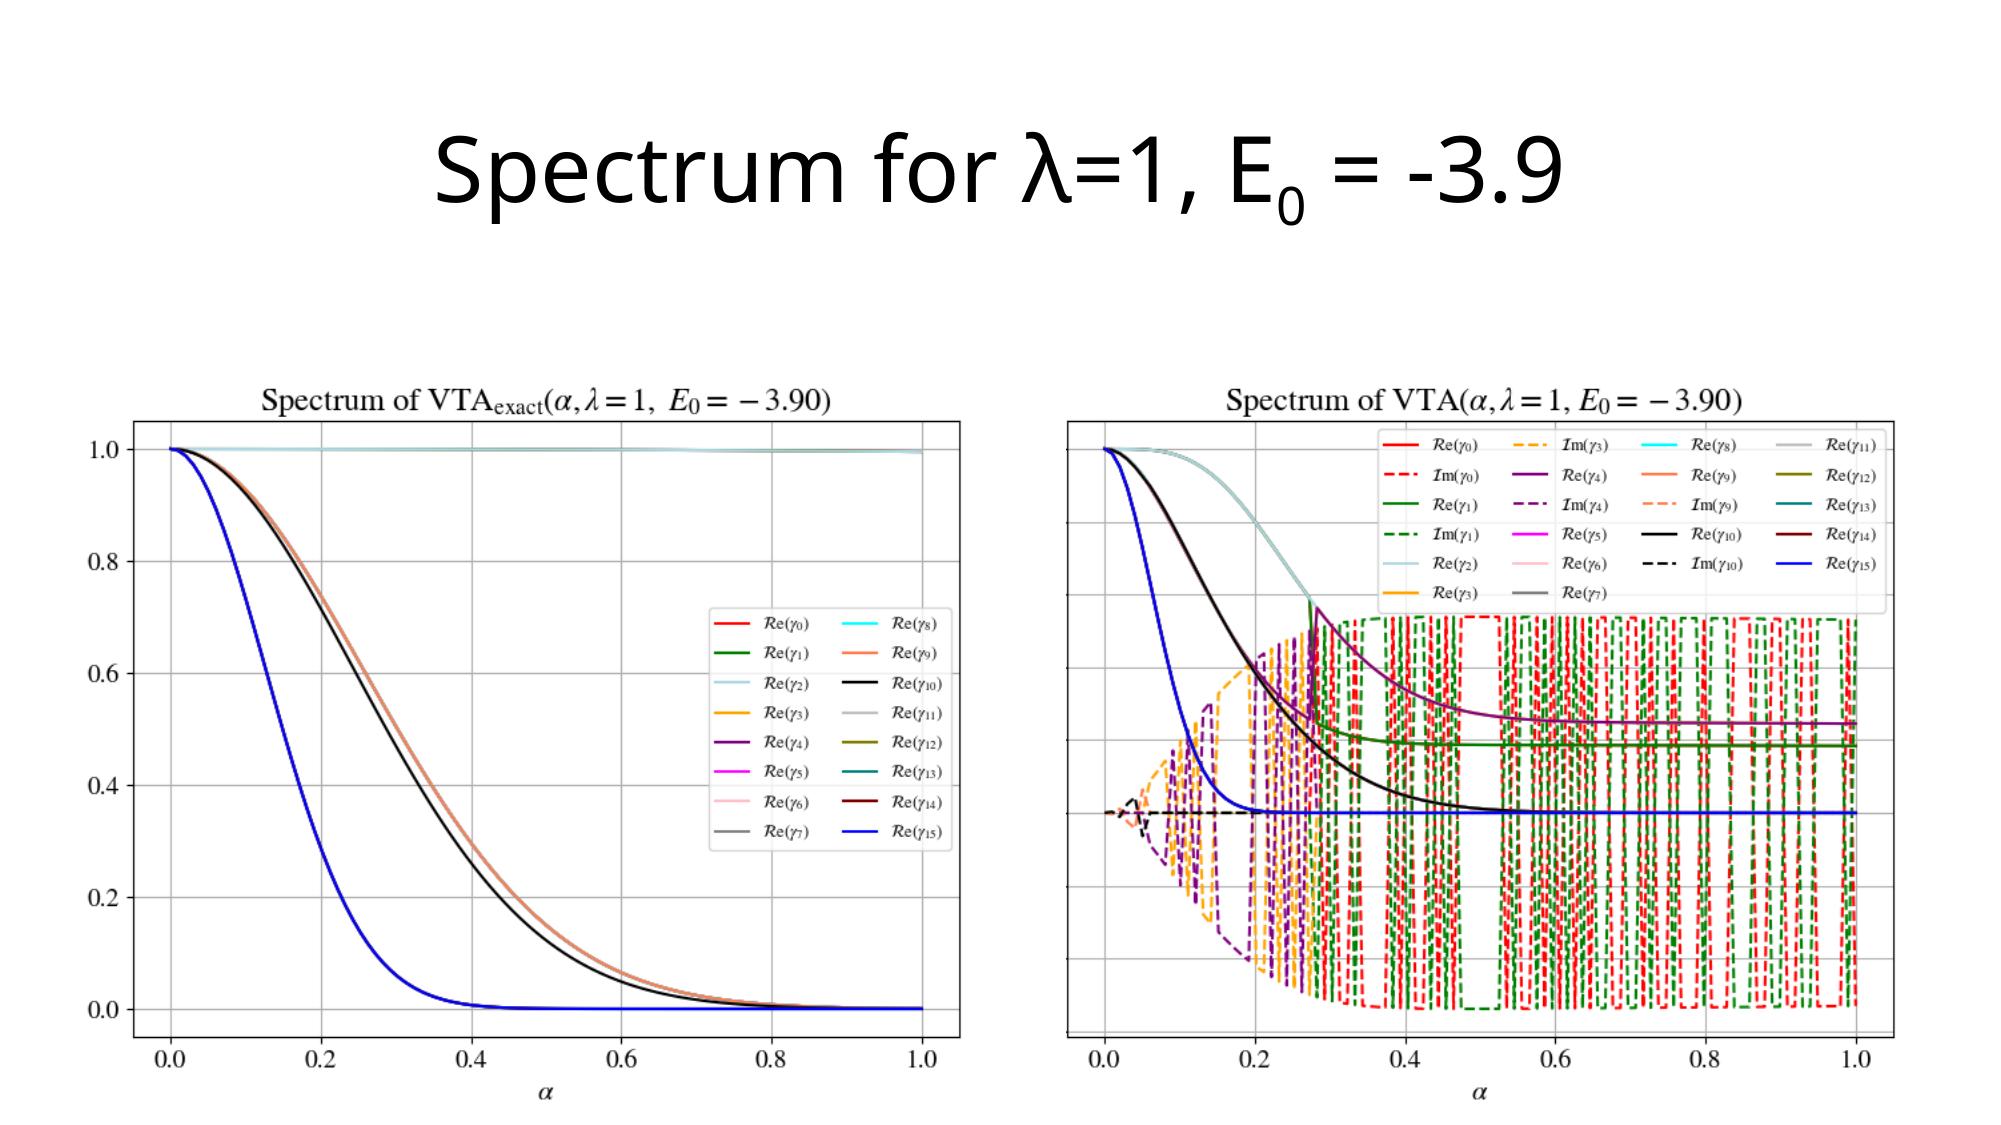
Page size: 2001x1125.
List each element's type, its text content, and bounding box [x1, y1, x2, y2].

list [1066, 325, 2000, 1125]
title Spectrum for λ=1, E0 = -3.9 [137, 59, 1863, 278]
picture [0, 325, 1066, 1125]
